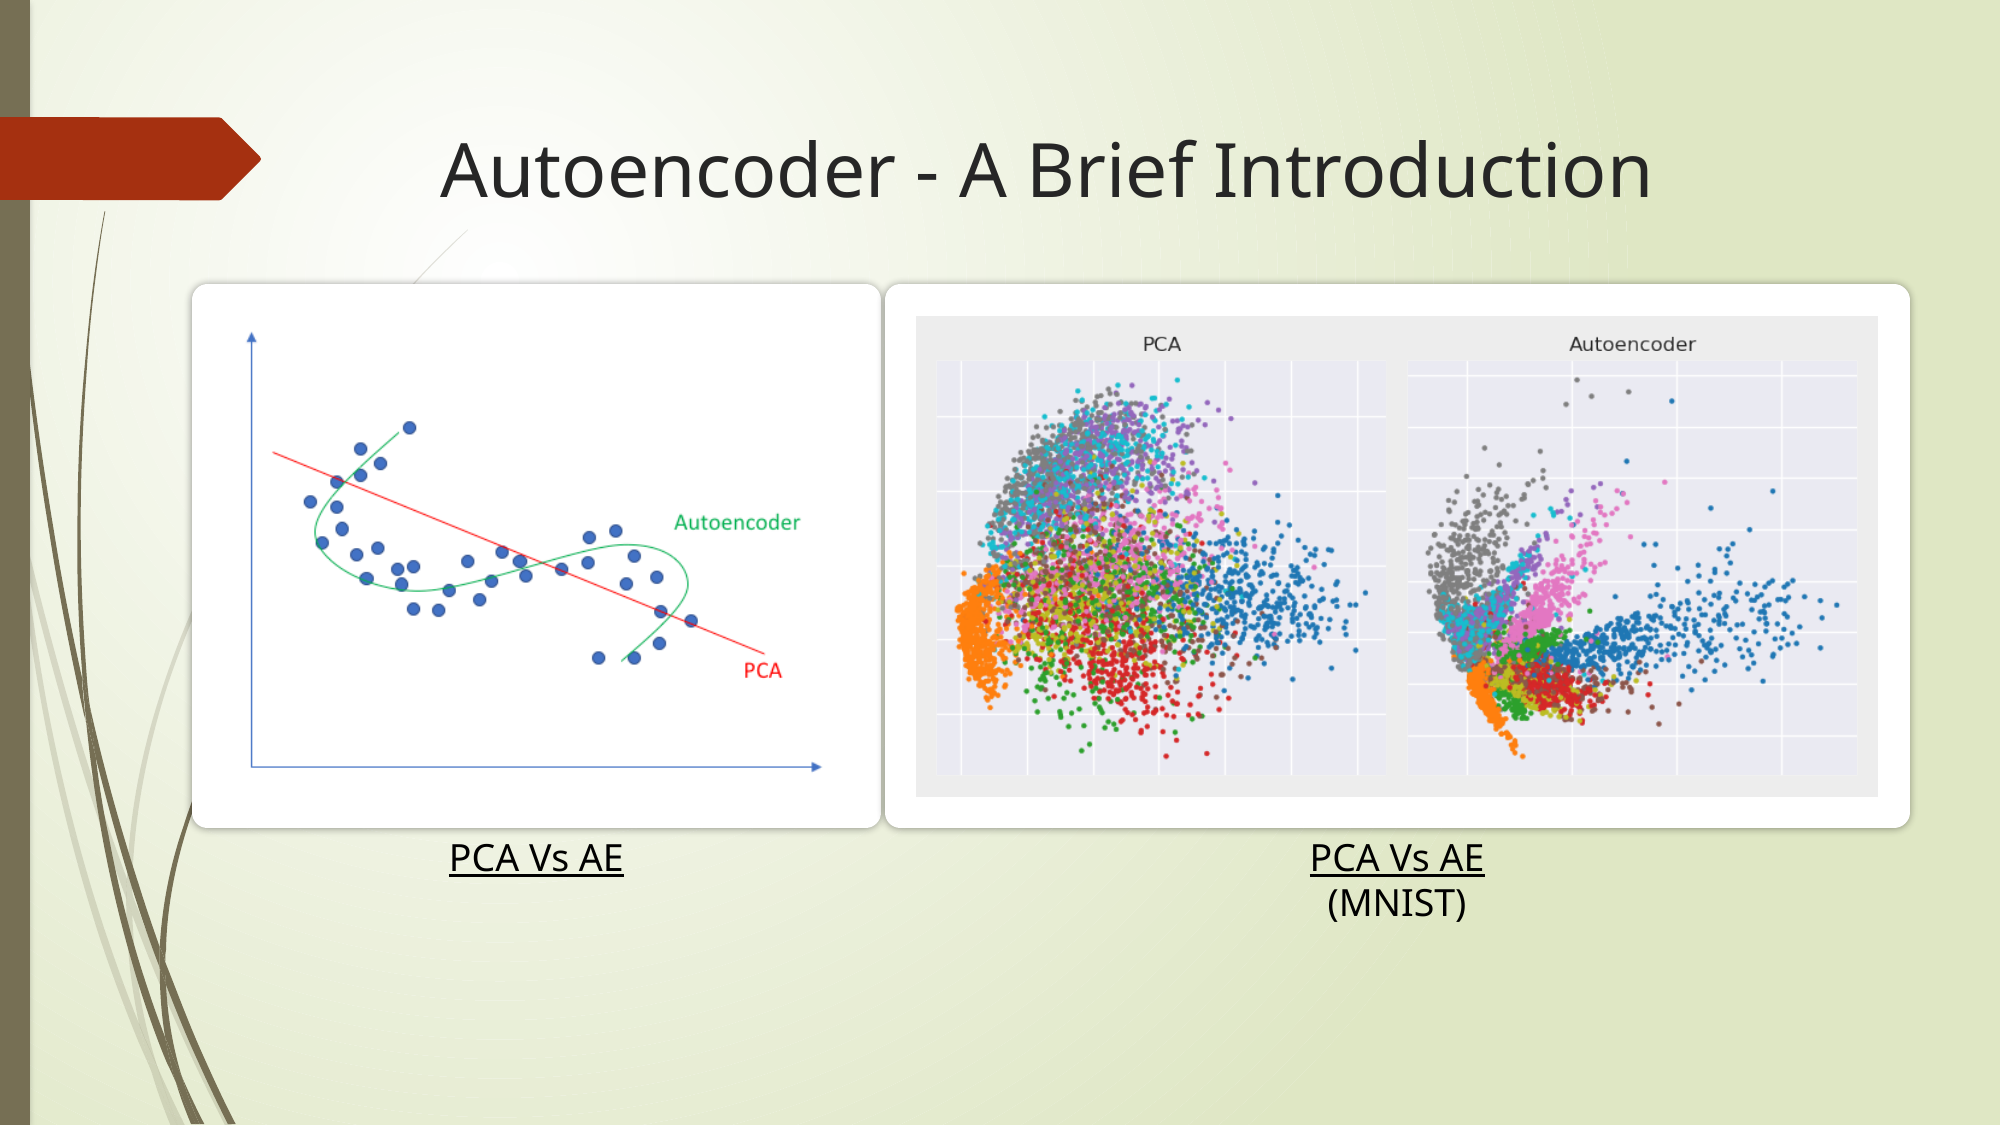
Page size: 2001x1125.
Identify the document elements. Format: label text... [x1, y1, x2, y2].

title Autoencoder - A Brief Introduction [425, 102, 1888, 233]
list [222, 315, 851, 797]
text_box PCA Vs AE (MNIST) [1252, 826, 1542, 932]
picture [915, 315, 1879, 797]
text_box PCA Vs AE [391, 826, 681, 887]
